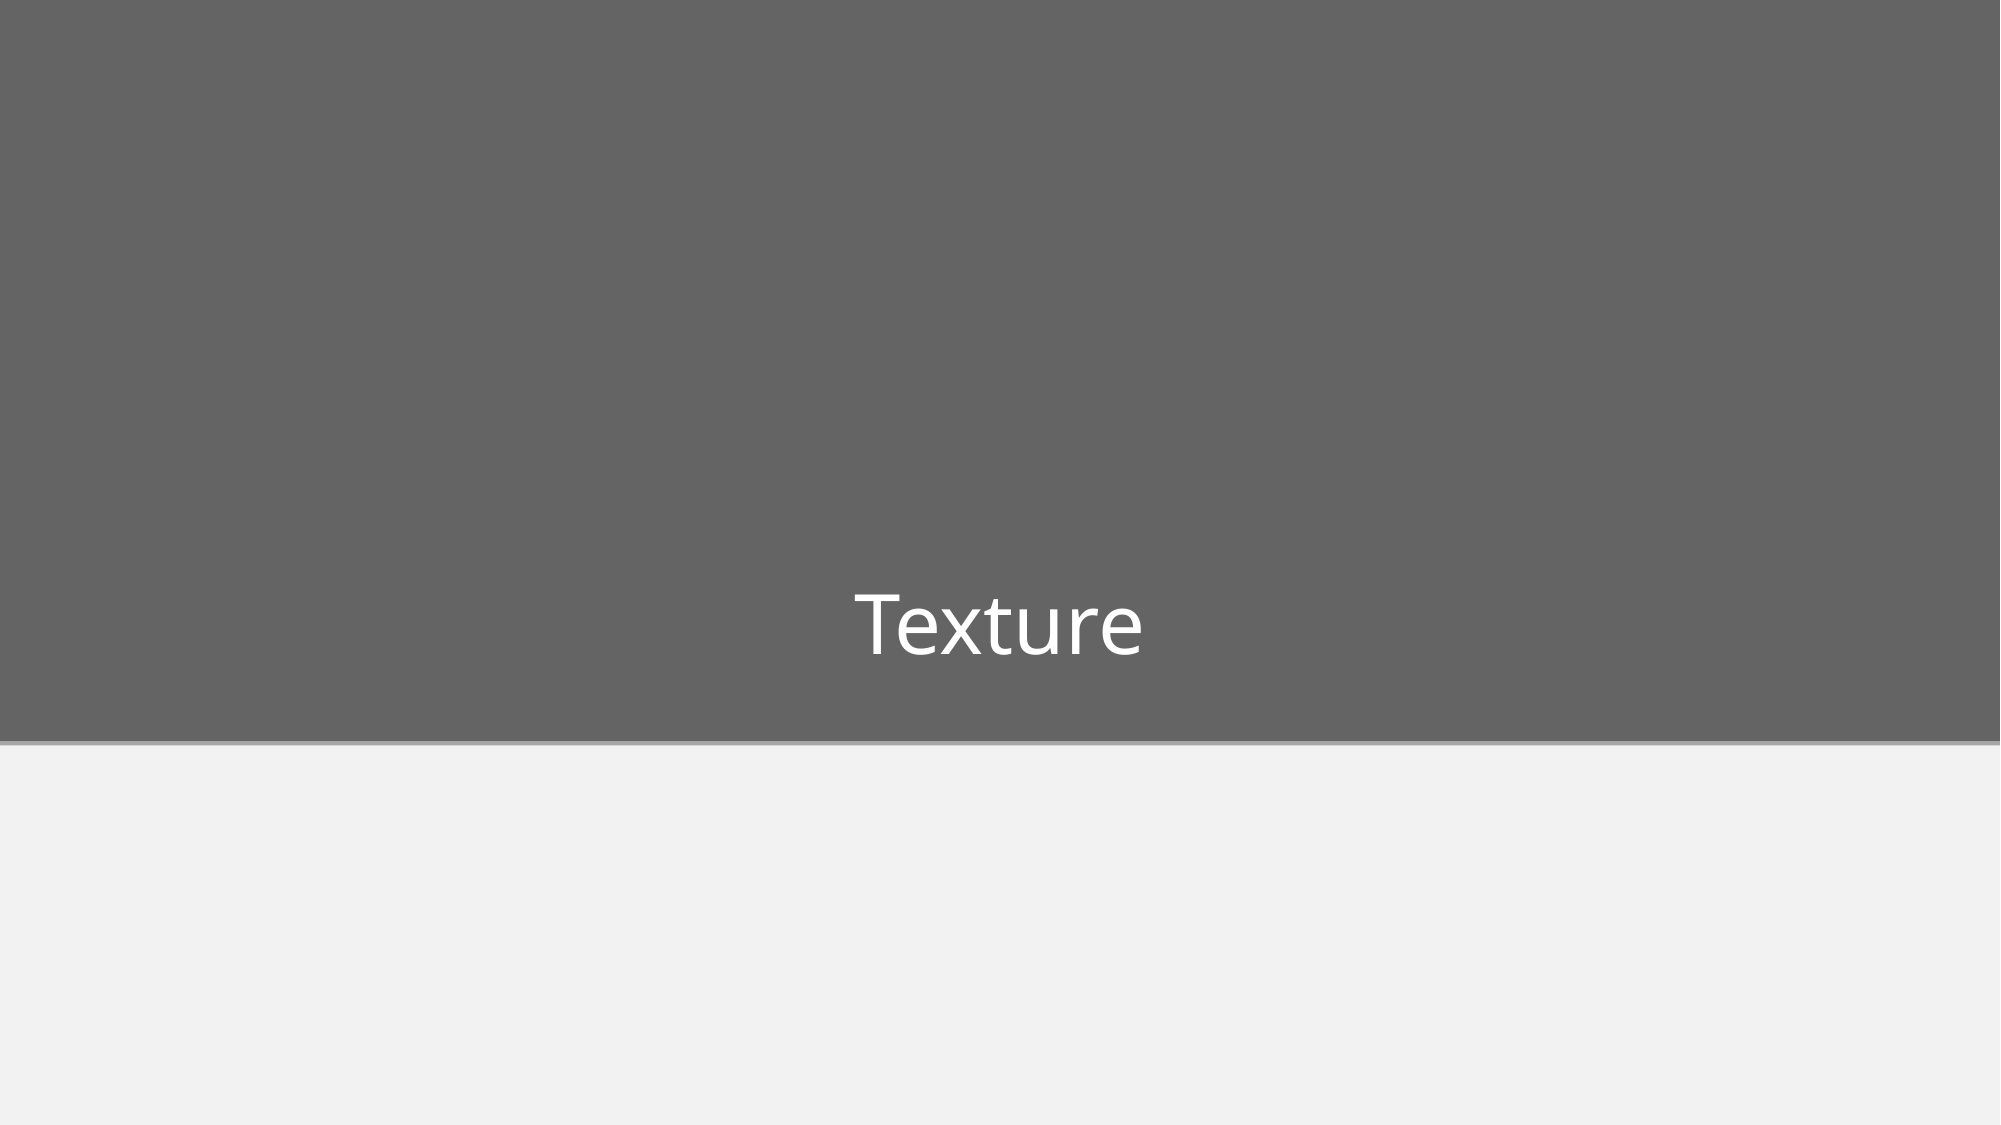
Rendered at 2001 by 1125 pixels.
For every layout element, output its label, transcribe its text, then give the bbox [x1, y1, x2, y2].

title Texture [137, 562, 1863, 680]
